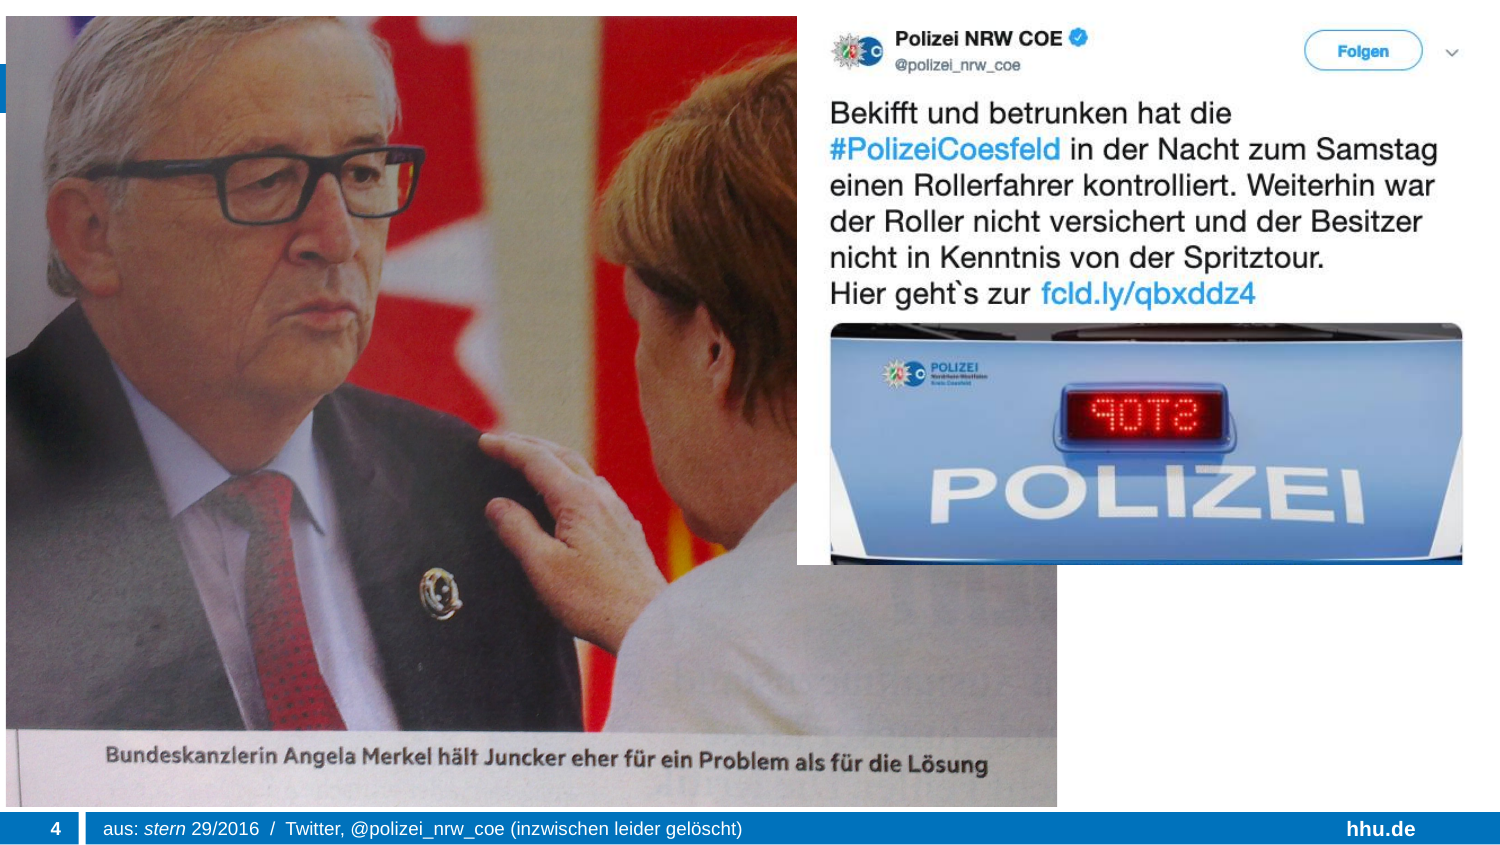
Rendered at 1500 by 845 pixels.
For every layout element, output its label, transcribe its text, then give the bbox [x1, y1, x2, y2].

picture [5, 4, 1495, 807]
slide_number 4 [5, 816, 62, 841]
footer aus: stern 29/2016 / Twitter, @polizei_nrw_coe (inzwischen leider gelöscht) [103, 816, 1273, 841]
